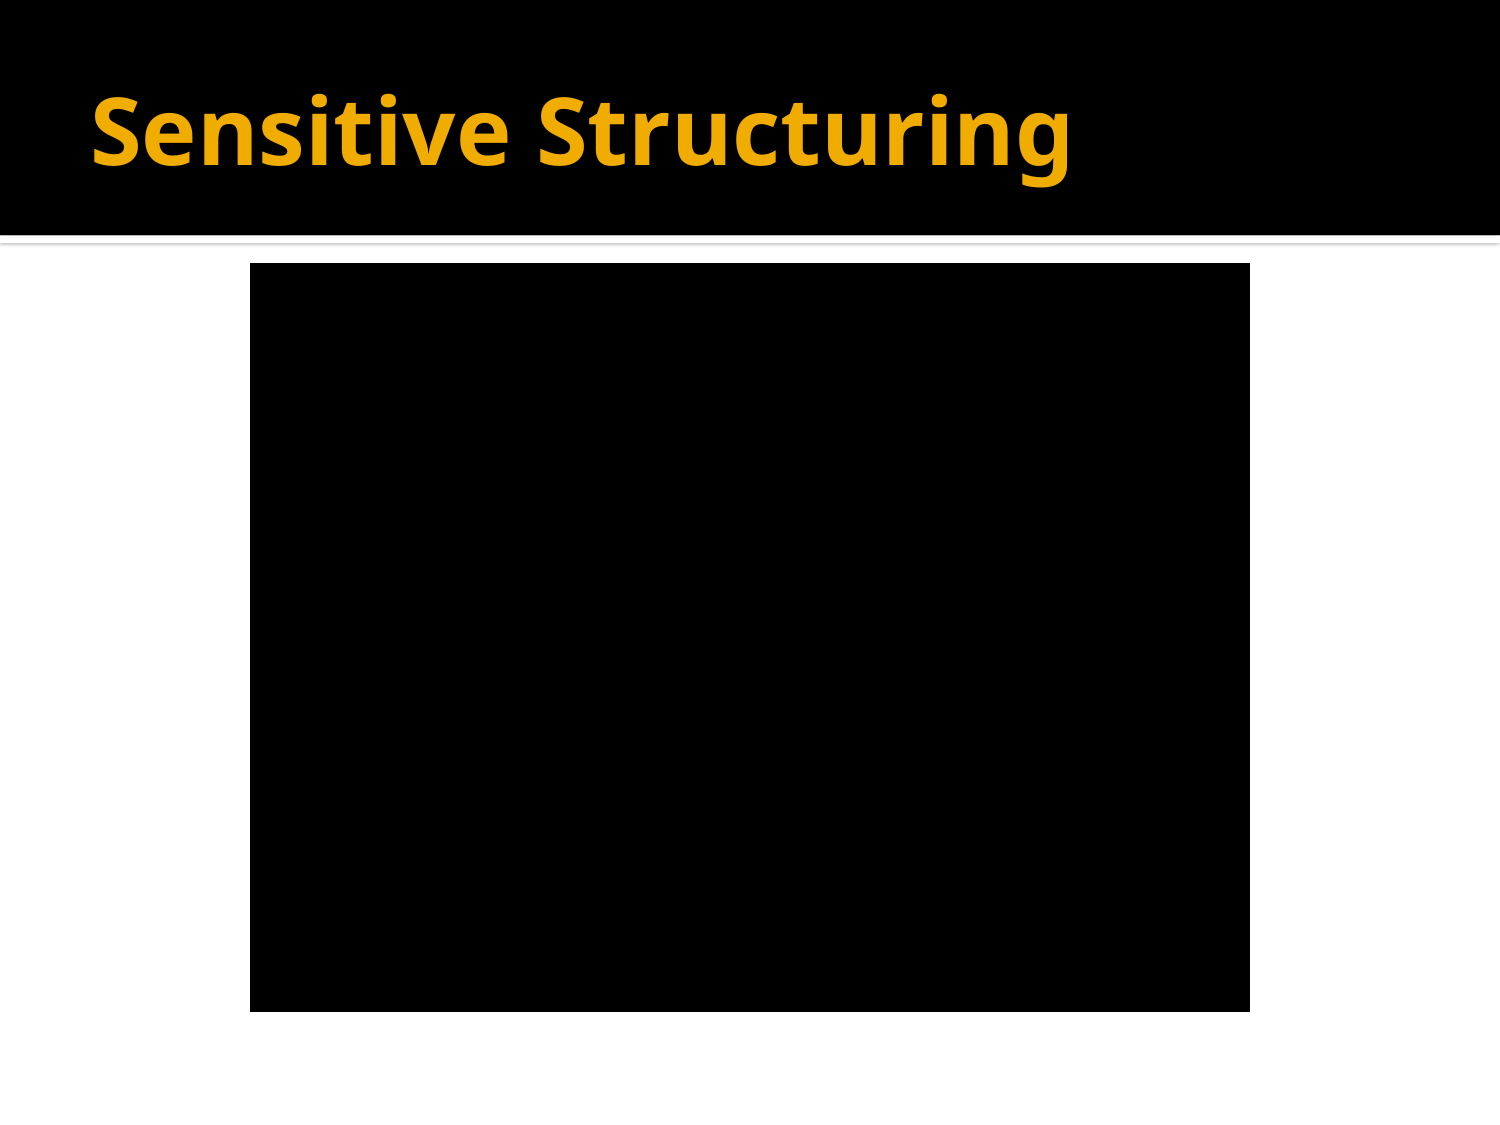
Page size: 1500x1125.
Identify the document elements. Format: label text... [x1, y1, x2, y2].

title Sensitive Structuring [75, 24, 1425, 231]
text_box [249, 262, 1250, 1013]
